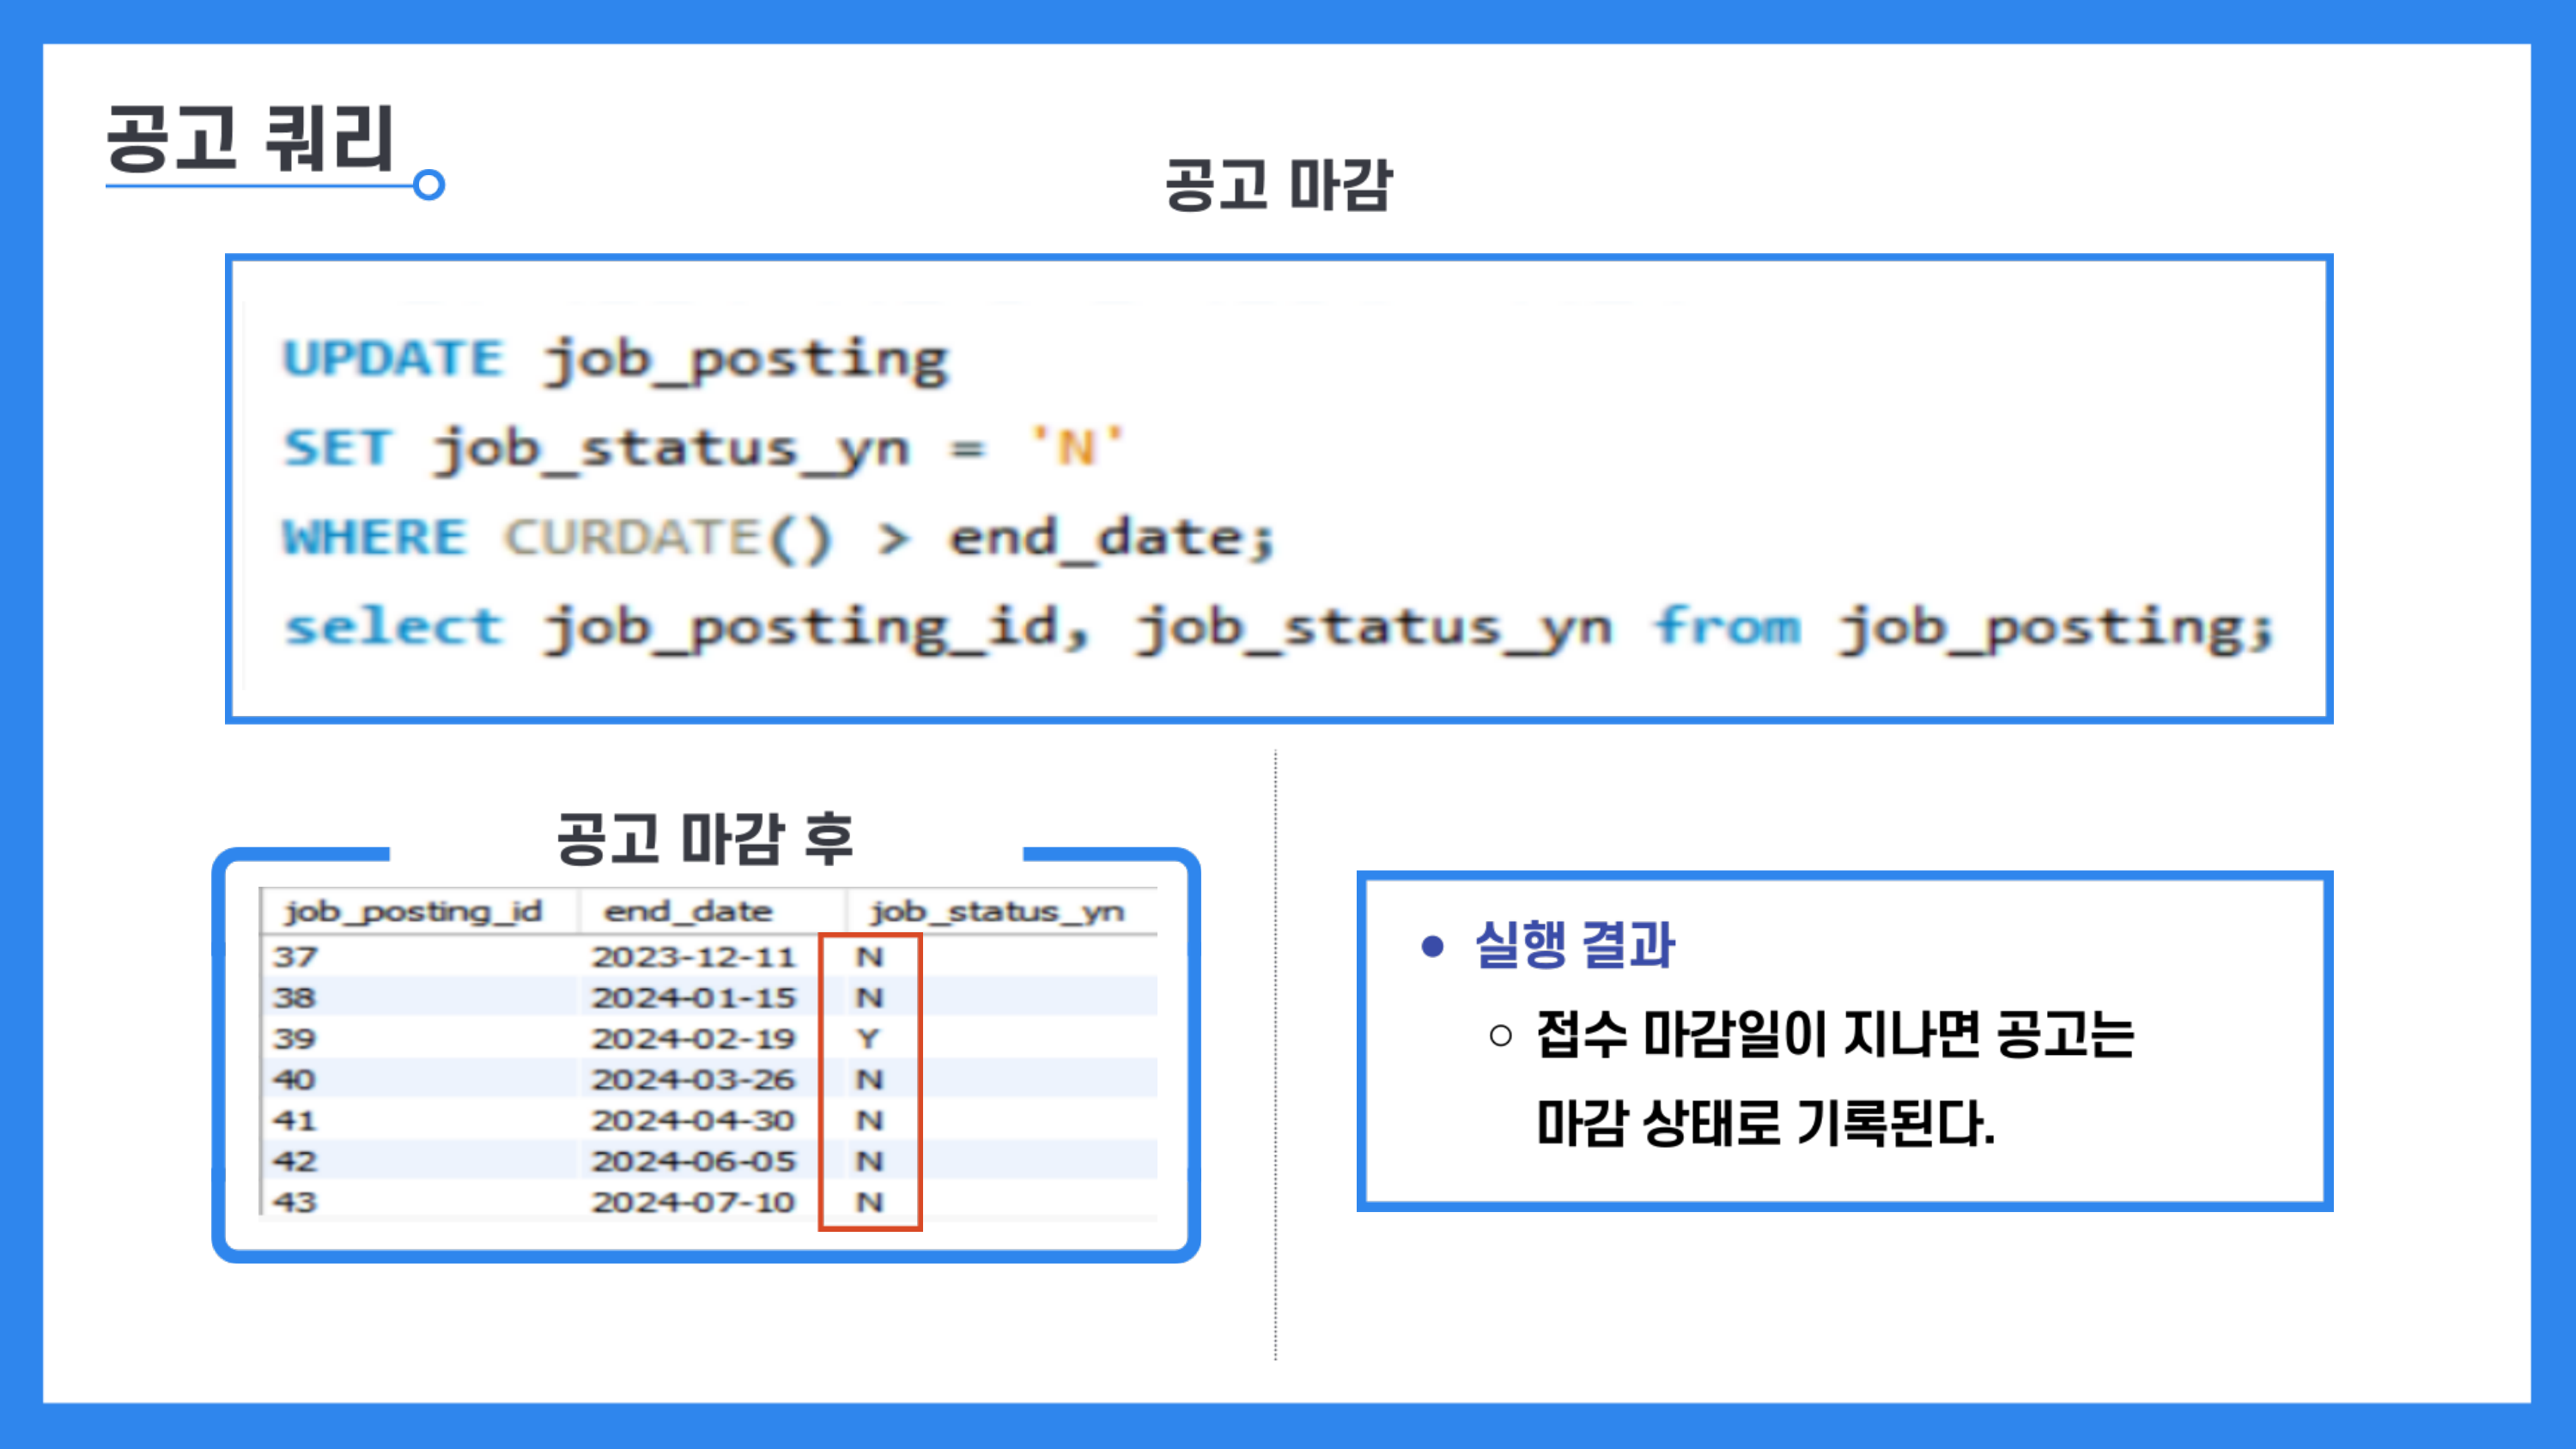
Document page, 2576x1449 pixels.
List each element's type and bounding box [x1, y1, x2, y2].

text_box [225, 253, 2334, 724]
text_box [1356, 1067, 1389, 1212]
picture [78, 64, 469, 251]
picture [1143, 129, 1458, 253]
text_box [0, 0, 2576, 1449]
text_box [1206, 1051, 1384, 1059]
text_box [817, 938, 923, 1232]
picture [507, 783, 927, 931]
text_box [1356, 870, 2334, 1050]
picture [1388, 893, 2332, 1206]
text_box [412, 168, 447, 203]
text_box [210, 846, 1202, 1264]
text_box [106, 179, 408, 193]
